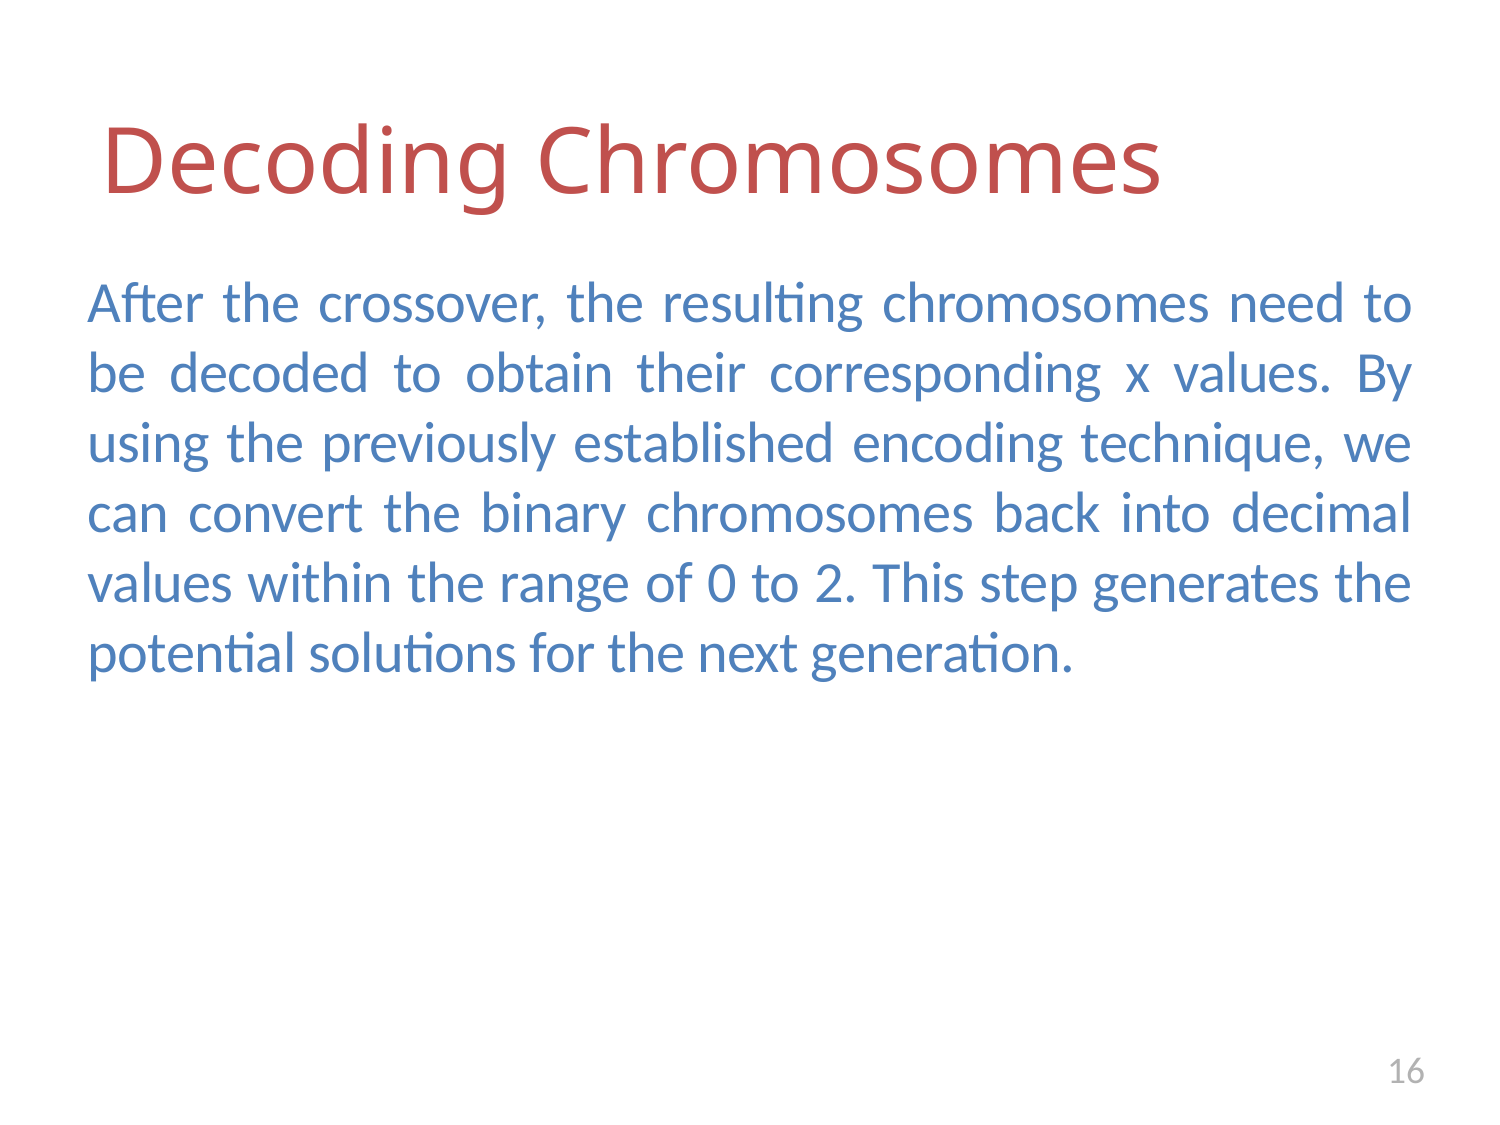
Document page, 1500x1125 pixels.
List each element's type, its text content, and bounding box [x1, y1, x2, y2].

title Decoding Chromosomes [100, 102, 1463, 325]
list After the crossover, the resulting chromosomes need to be decoded to obtain their corresponding x values. By using the previously established encoding technique, we can convert the binary chromosomes back into decimal values within the range of 0 to 2. This step generates the potential solutions for the next generation. [87, 264, 1413, 906]
slide_number 16 [1080, 1046, 1425, 1103]
